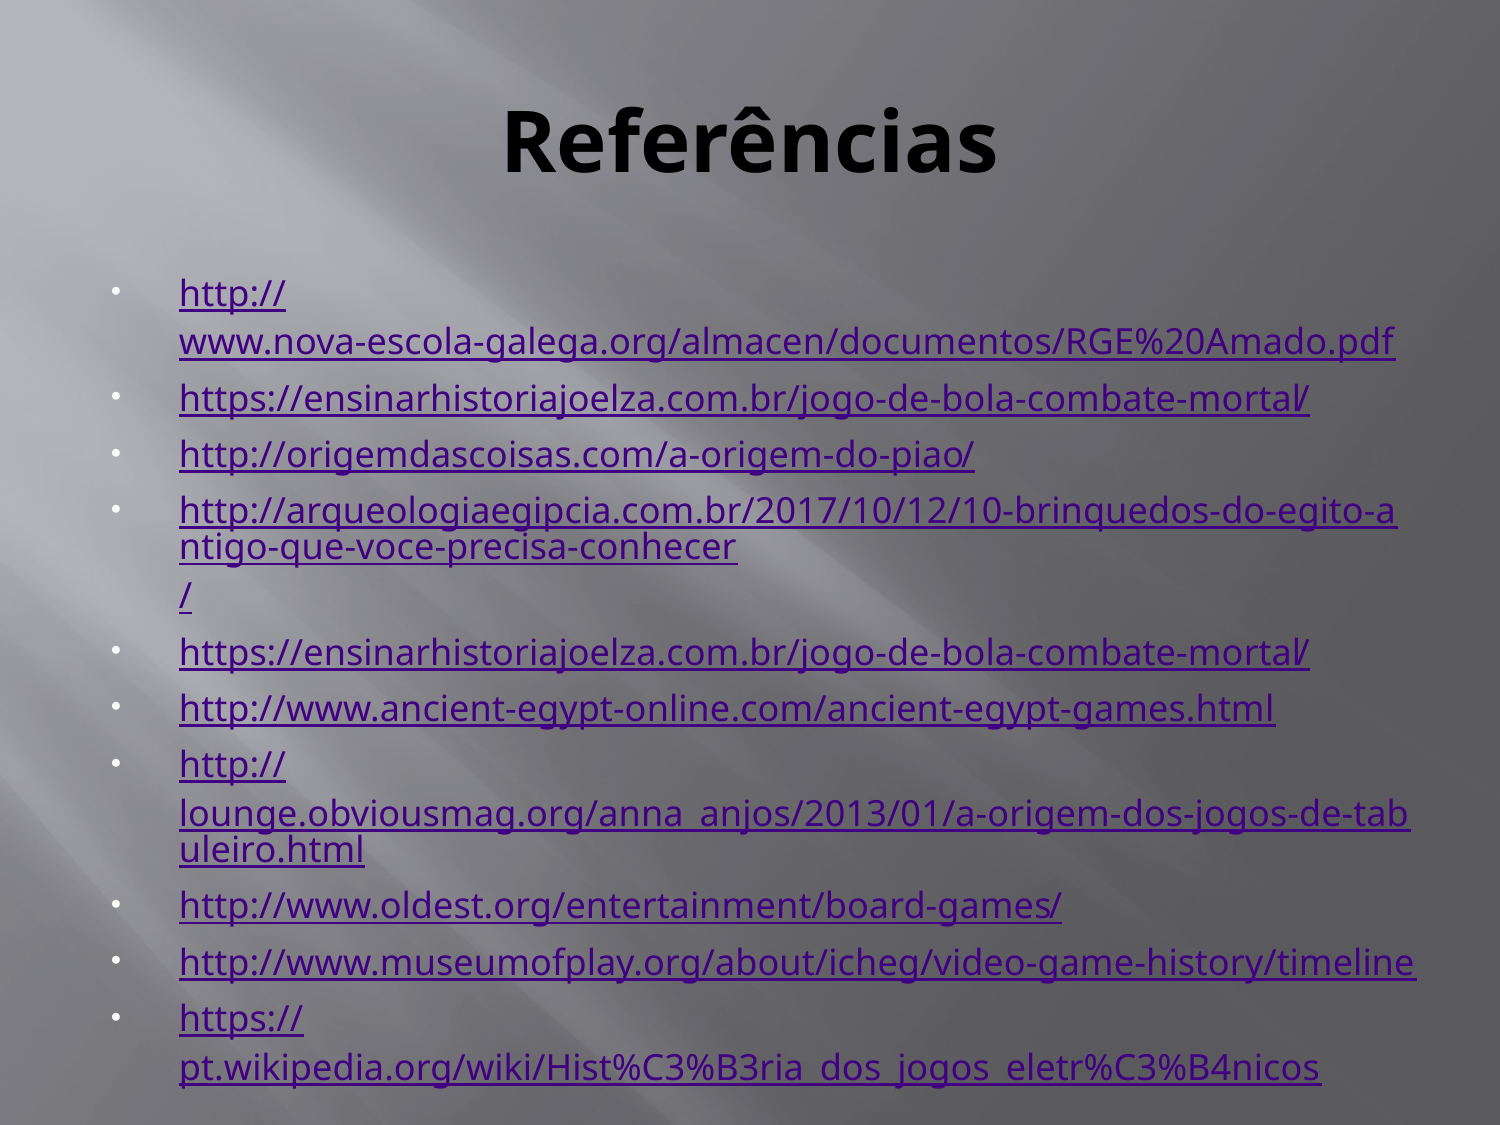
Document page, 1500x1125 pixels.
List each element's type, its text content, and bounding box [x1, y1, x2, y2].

list http://www.nova-escola-galega.org/almacen/documentos/RGE%20Amado.pdf https://ensinarhistoriajoelza.com.br/jogo-de-bola-combate-mortal/ http://origemdascoisas.com/a-origem-do-piao/ http://arqueologiaegipcia.com.br/2017/10/12/10-brinquedos-do-egito-antigo-que-voce-precisa-conhecer/ https://ensinarhistoriajoelza.com.br/jogo-de-bola-combate-mortal/ http://www.ancient-egypt-online.com/ancient-egypt-games.html http://lounge.obviousmag.org/anna_anjos/2013/01/a-origem-dos-jogos-de-tabuleiro.html http://www.oldest.org/entertainment/board-games/ http://www.museumofplay.org/about/icheg/video-game-history/timeline https://pt.wikipedia.org/wiki/Hist%C3%B3ria_dos_jogos_eletr%C3%B4nicos [75, 262, 1425, 1035]
title Referências [75, 45, 1425, 233]
